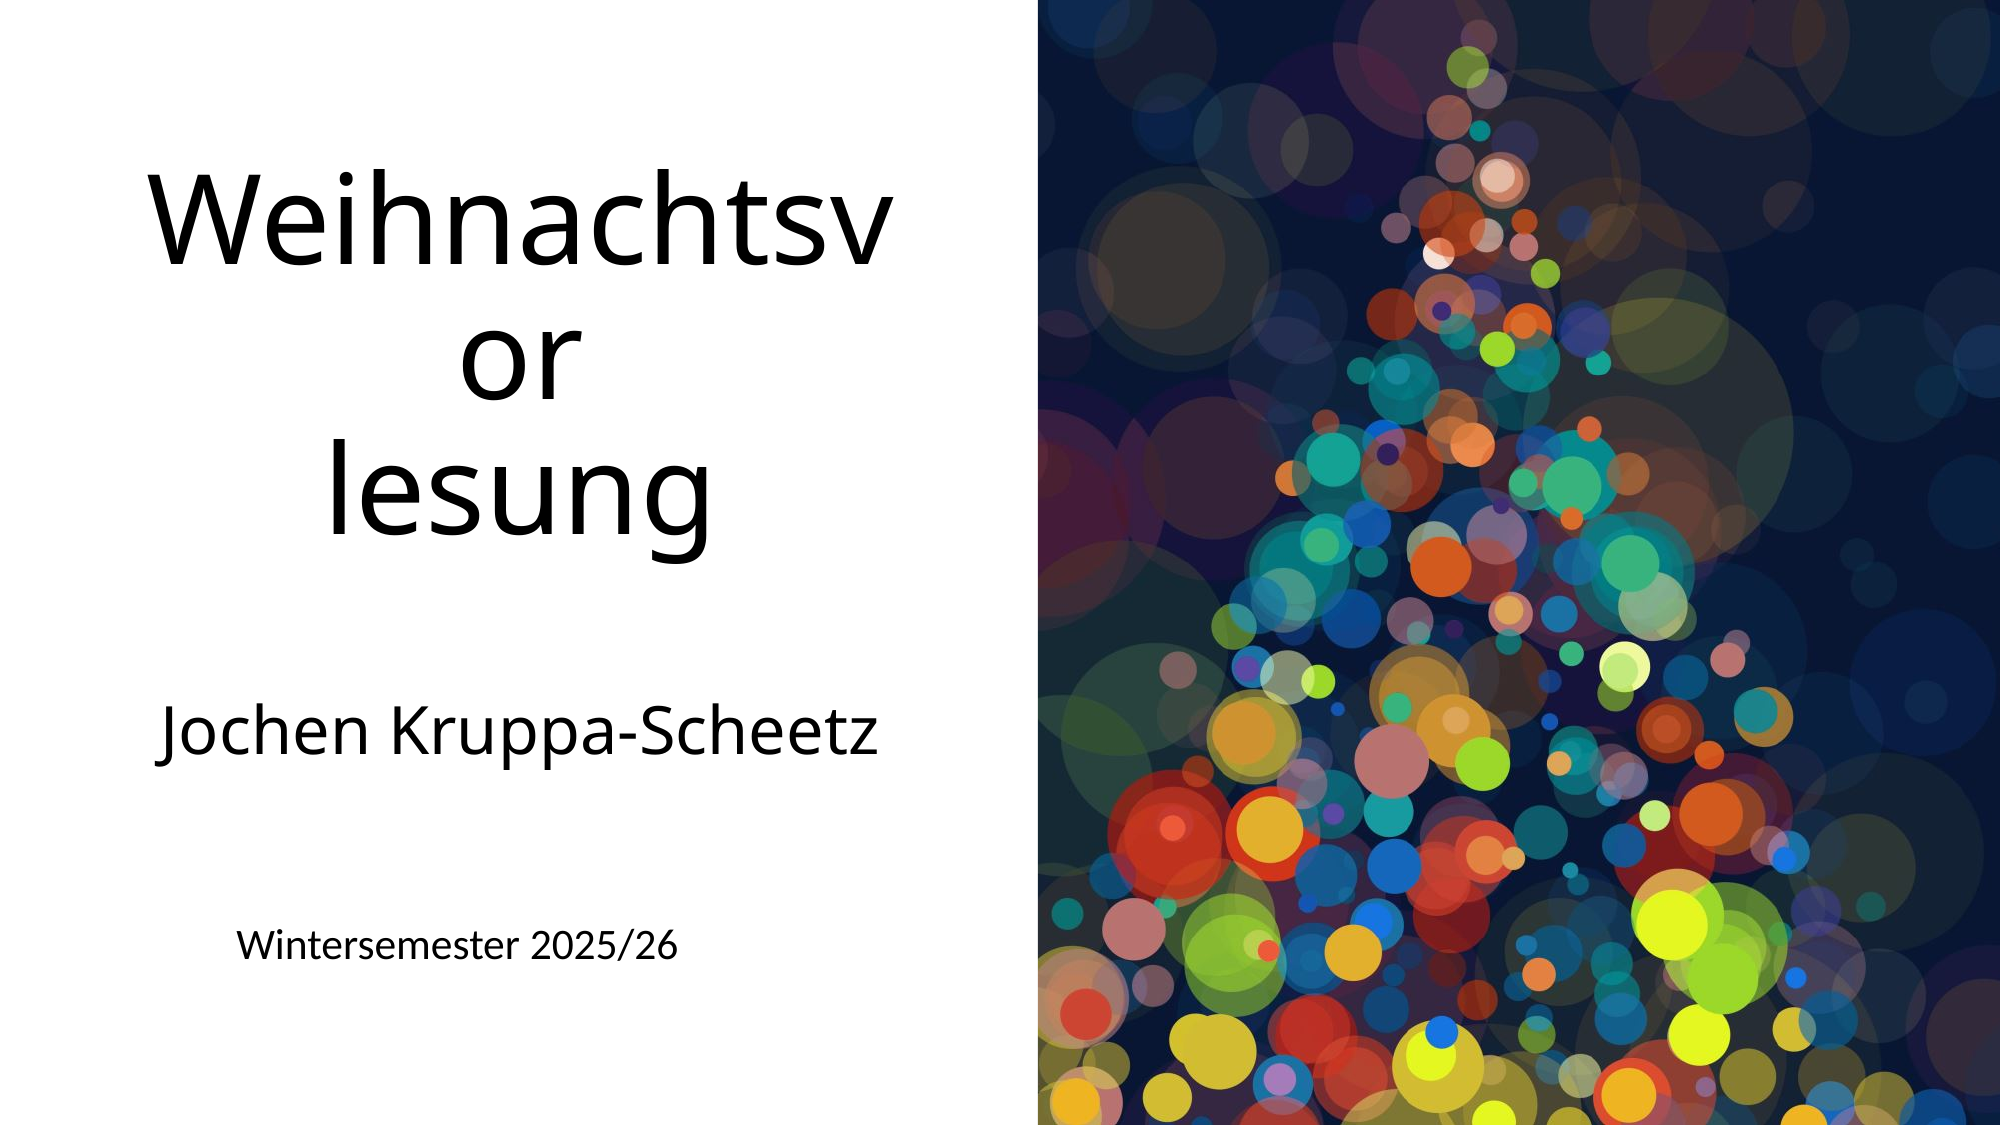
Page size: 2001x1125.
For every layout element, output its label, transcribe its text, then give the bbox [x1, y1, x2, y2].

picture [1037, 0, 2000, 1125]
title Weihnachtsvor lesung Jochen Kruppa-Scheetz [115, 149, 926, 815]
subtitle Wintersemester 2025/26 [115, 837, 800, 976]
